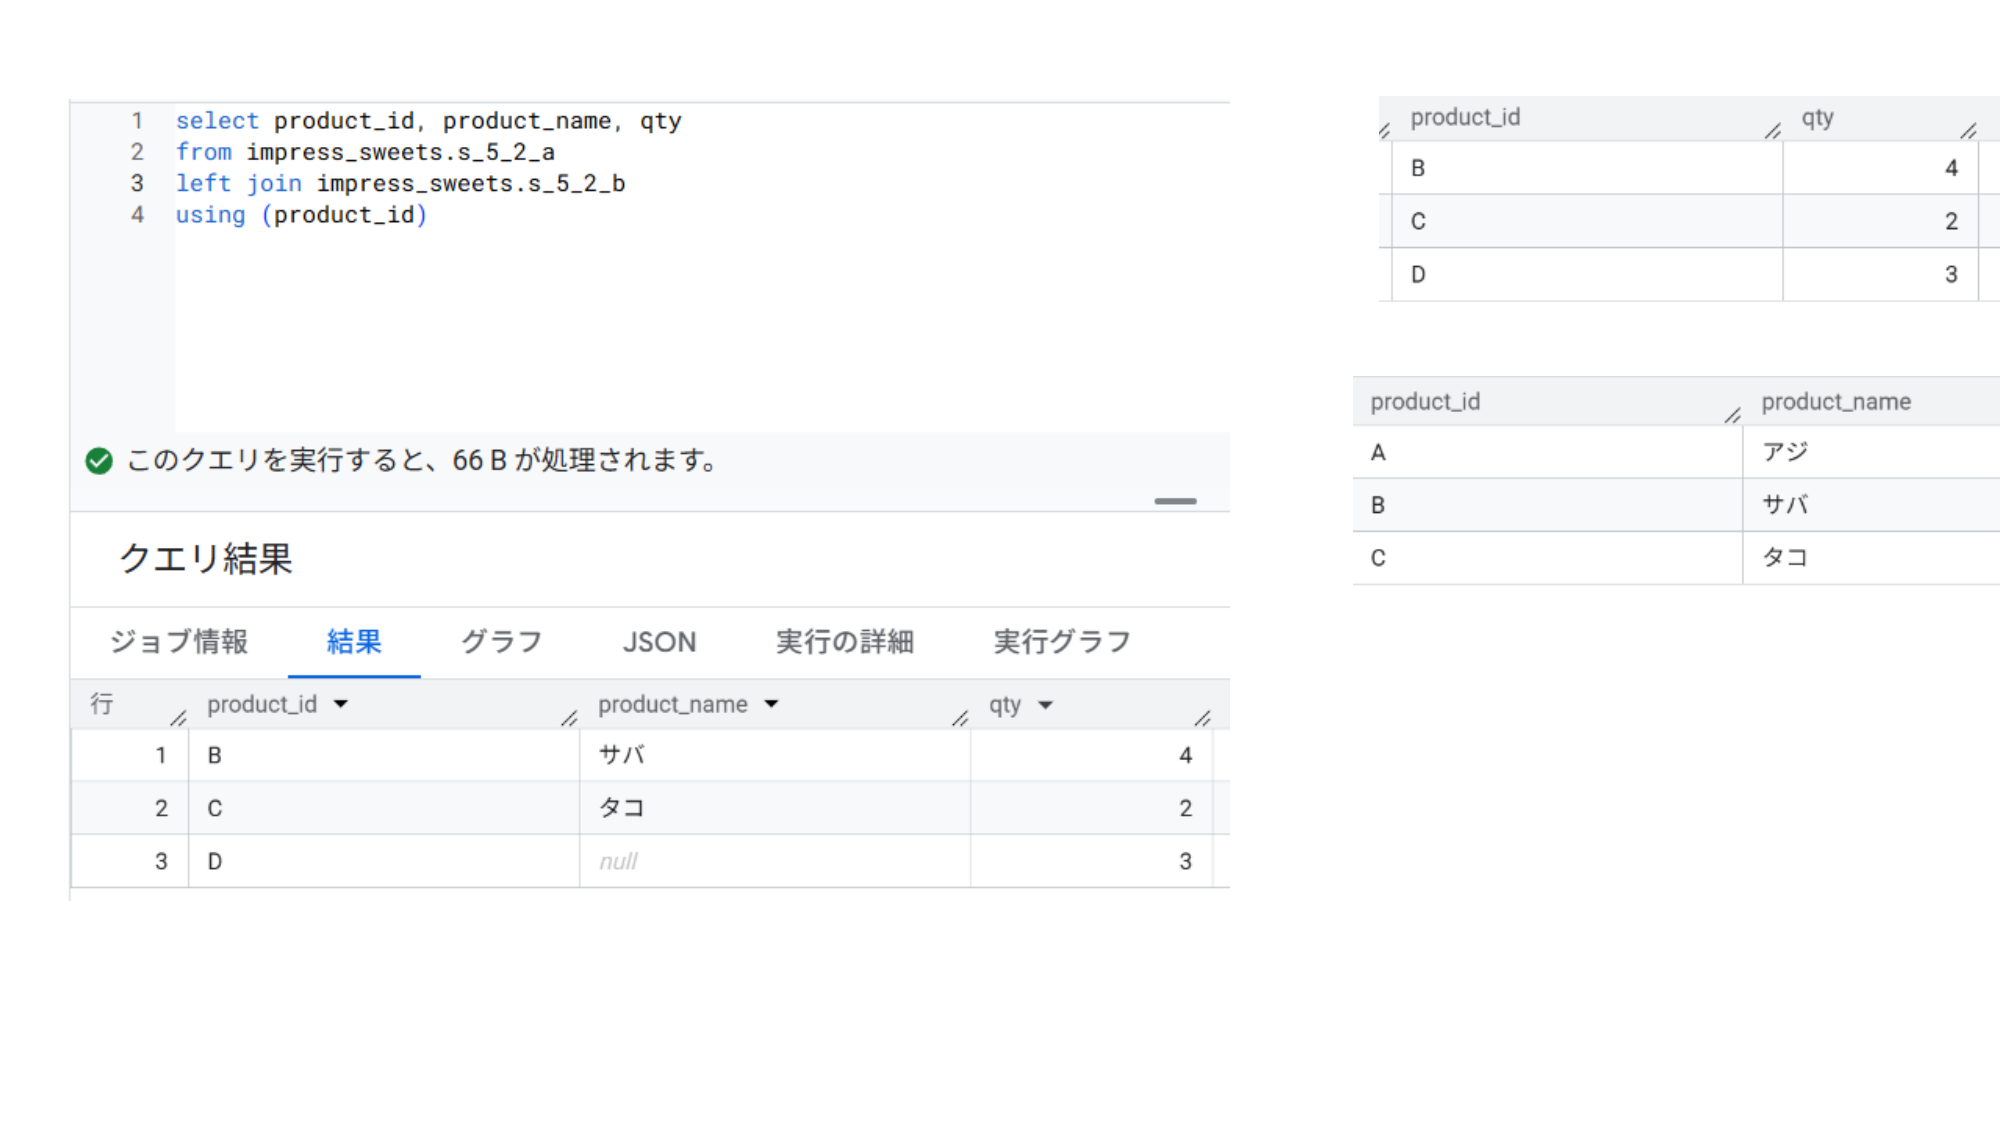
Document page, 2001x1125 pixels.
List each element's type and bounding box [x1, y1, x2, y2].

picture [1352, 375, 2000, 599]
picture [1379, 96, 2000, 310]
picture [63, 99, 1231, 901]
